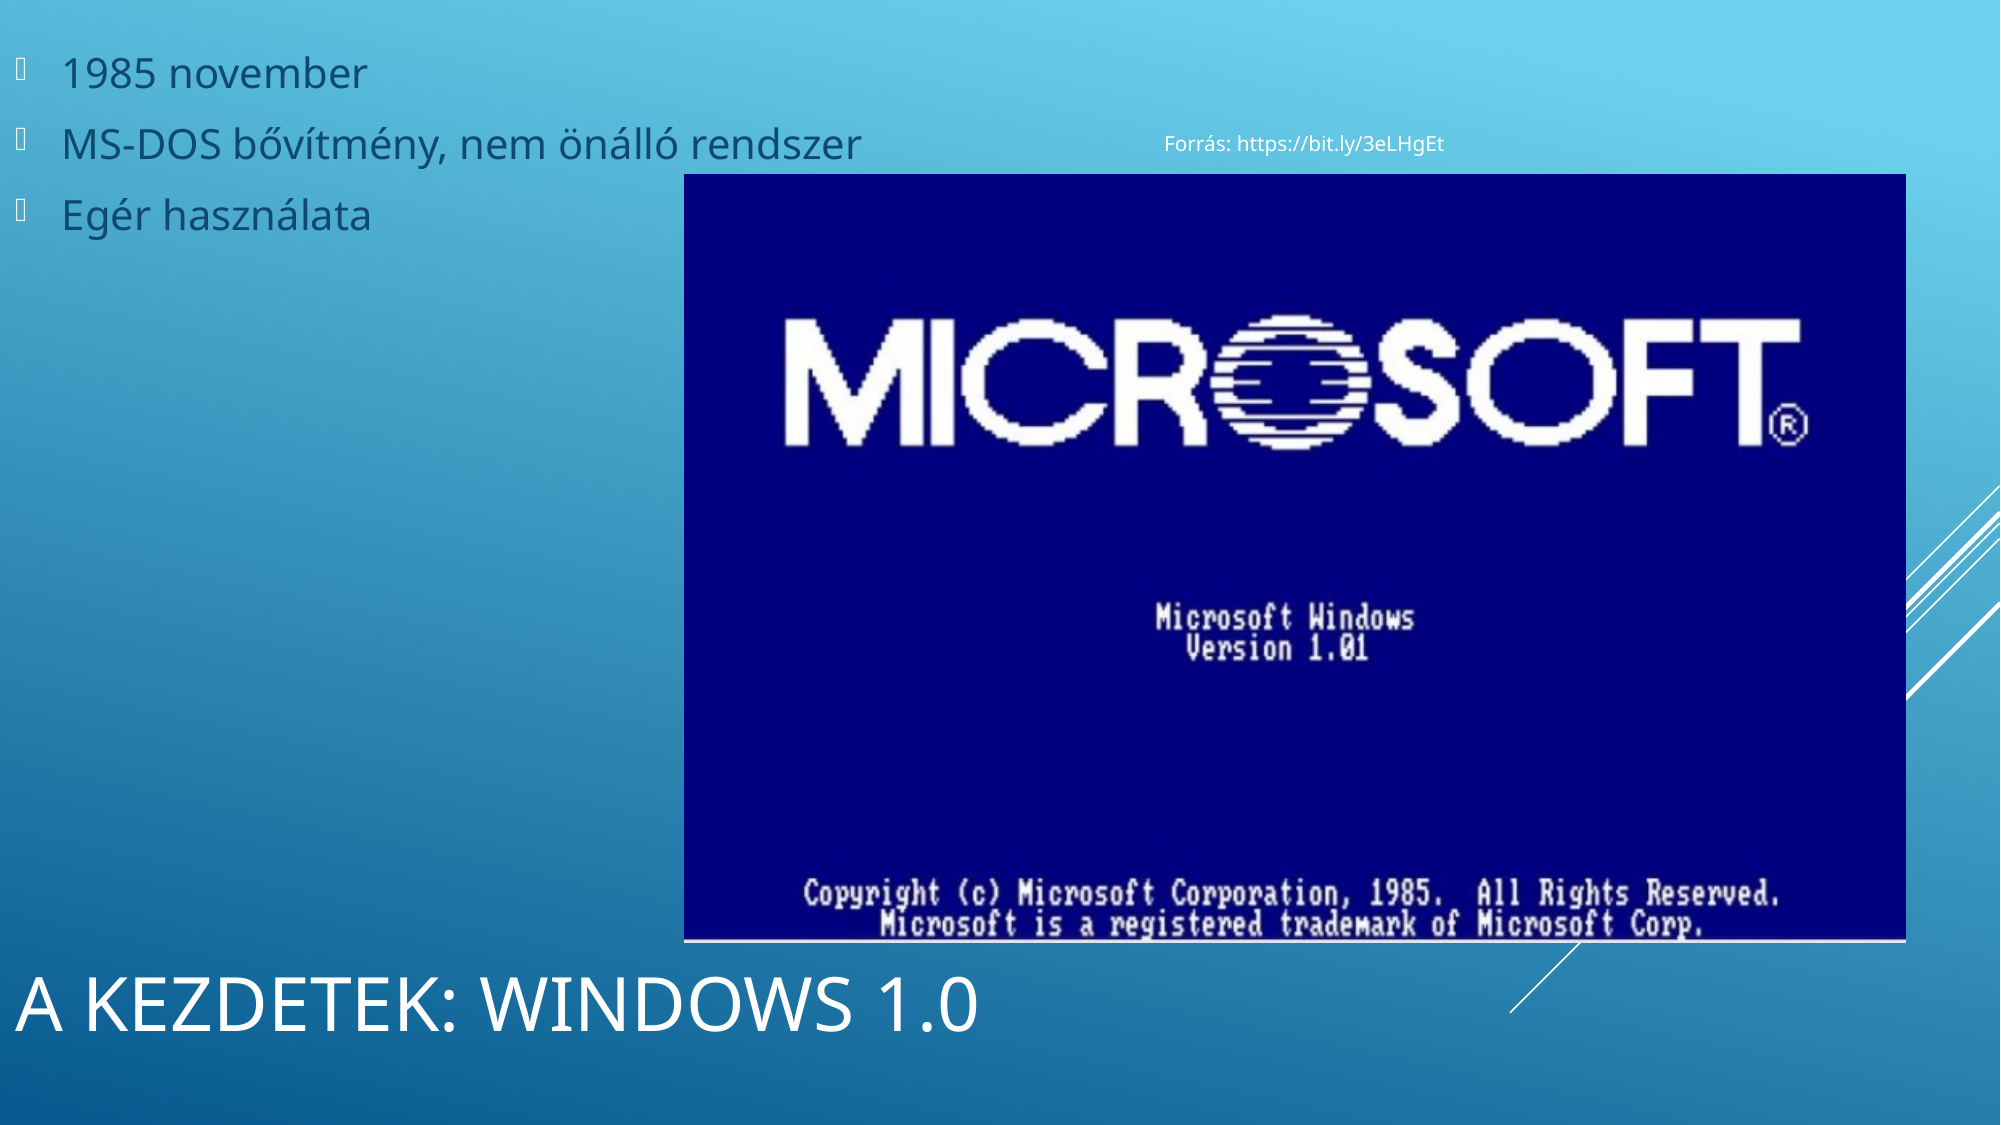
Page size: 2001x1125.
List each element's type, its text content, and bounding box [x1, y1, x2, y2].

title a kezdetek: Windows 1.0 [0, 877, 1400, 1125]
text_box Forrás: https://bit.ly/3eLHgEt [1149, 122, 2000, 163]
picture [684, 174, 1906, 943]
list 1985 november MS-DOS bővítmény, nem önálló rendszer Egér használata [0, 0, 1400, 440]
